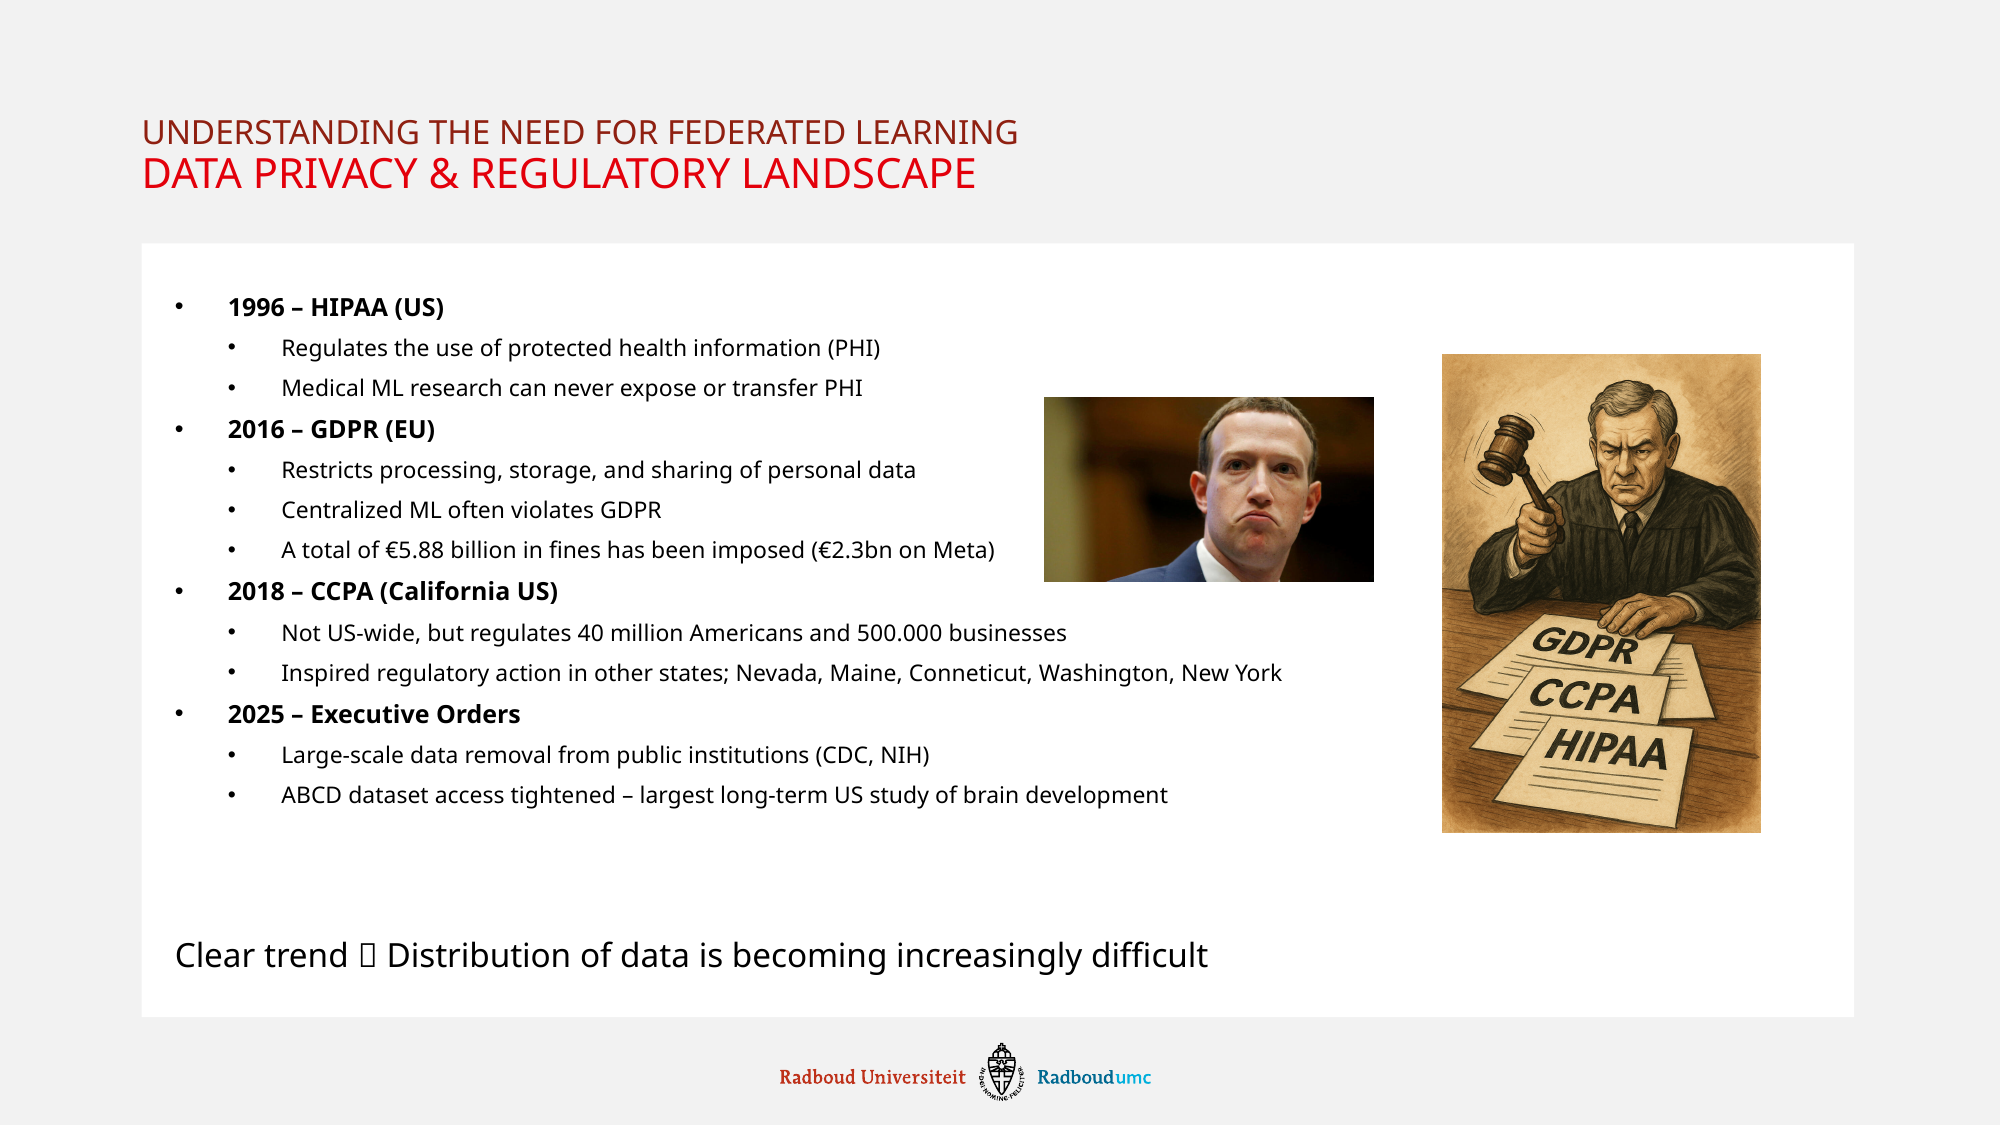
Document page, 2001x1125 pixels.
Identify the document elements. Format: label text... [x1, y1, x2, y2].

list 1996 – HIPAA (US) Regulates the use of protected health information (PHI) Medical ML research can never expose or transfer PHI 2016 – GDPR (EU) Restricts processing, storage, and sharing of personal data Centralized ML often violates GDPR A total of €5.88 billion in fines has been imposed (€2.3bn on Meta) 2018 – CCPA (California US) Not US-wide, but regulates 40 million Americans and 500.000 businesses Inspired regulatory action in other states; Nevada, Maine, Conneticut, Washington, New York 2025 – Executive Orders Large-scale data removal from public institutions (CDC, NIH) ABCD dataset access tightened – largest long-term US study of brain development Clear trend  Distribution of data is becoming increasingly difficult [174, 291, 1827, 982]
title Data privacy & regulatory landscape [141, 147, 1855, 195]
picture [1441, 354, 1762, 834]
picture [1044, 396, 1374, 583]
list Understanding the need for federated learning [141, 111, 1859, 147]
